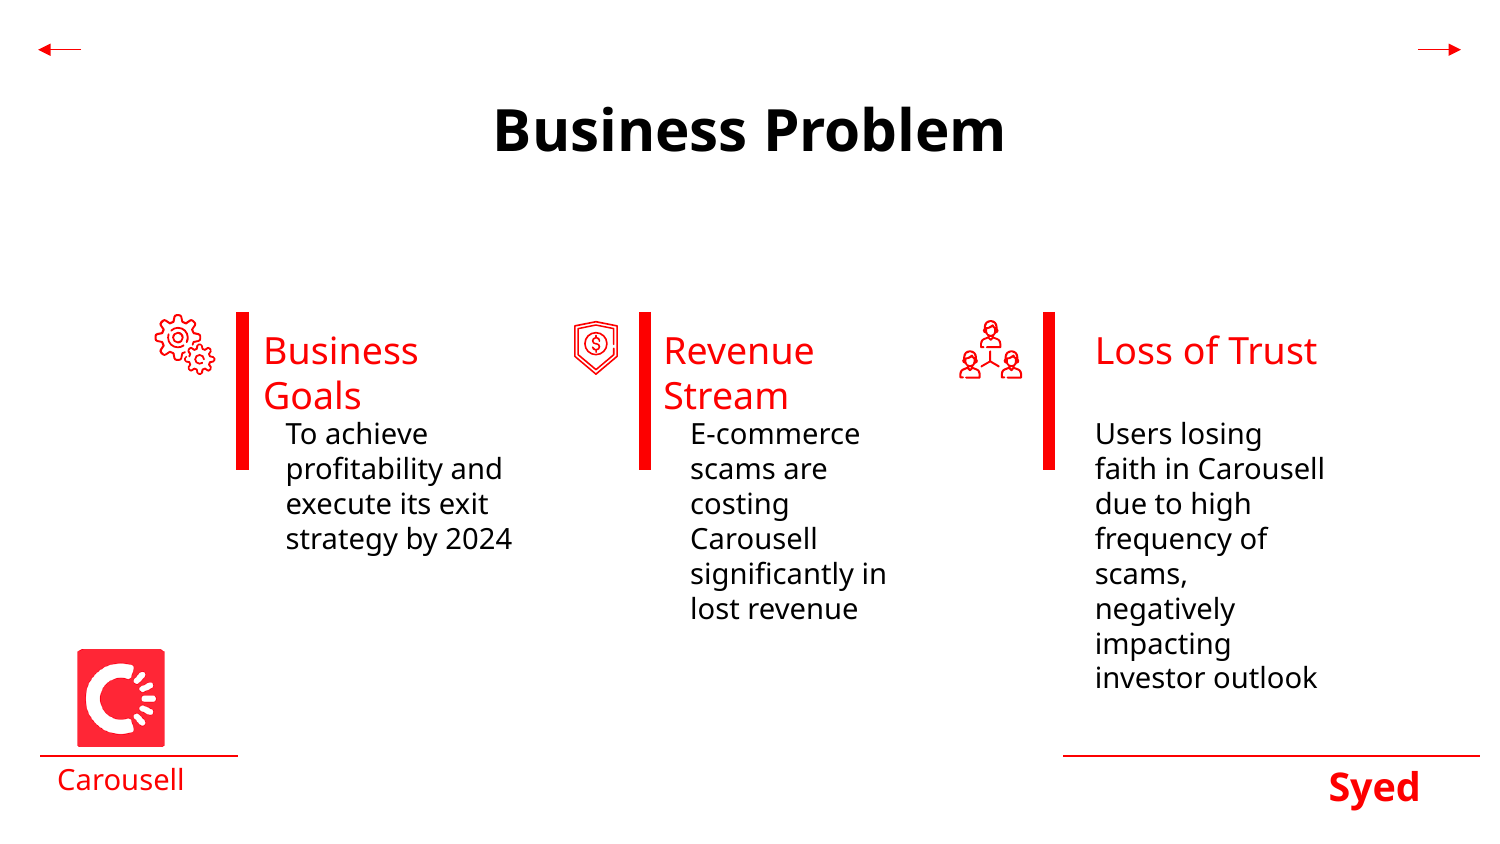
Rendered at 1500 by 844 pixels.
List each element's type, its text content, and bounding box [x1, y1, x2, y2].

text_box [573, 320, 619, 376]
subtitle Loss of Trust [1079, 312, 1343, 377]
subtitle To achieve profitability and execute its exit strategy by 2024 [270, 400, 534, 603]
subtitle Business Goals [249, 312, 542, 377]
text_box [37, 649, 204, 809]
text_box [959, 319, 1023, 379]
title Business Problem [241, 78, 1259, 173]
subtitle Users losing faith in Carousell due to high frequency of scams, negatively impacting investor outlook [1079, 400, 1343, 603]
title Syed [1313, 764, 1472, 810]
subtitle Revenue Stream [651, 312, 965, 377]
subtitle E-commerce scams are costing Carousell significantly in lost revenue [675, 400, 938, 603]
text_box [154, 313, 216, 376]
